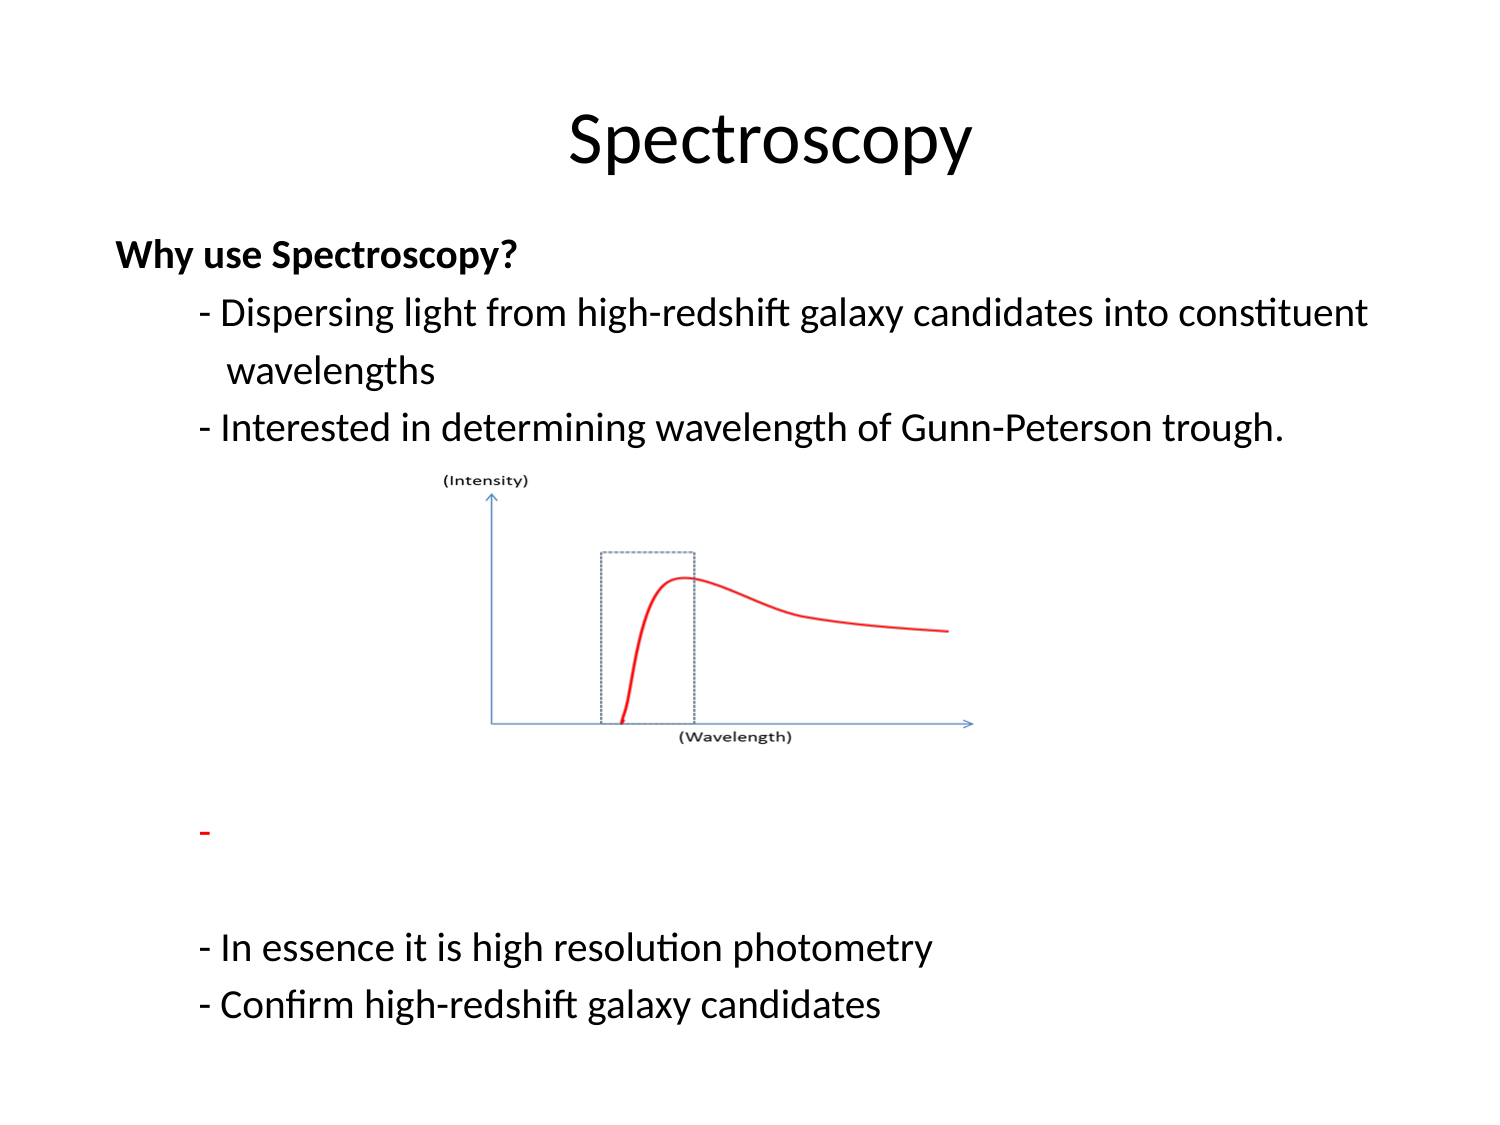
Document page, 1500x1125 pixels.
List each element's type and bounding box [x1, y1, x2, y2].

picture [430, 467, 983, 755]
text_box [346, 80, 1197, 186]
